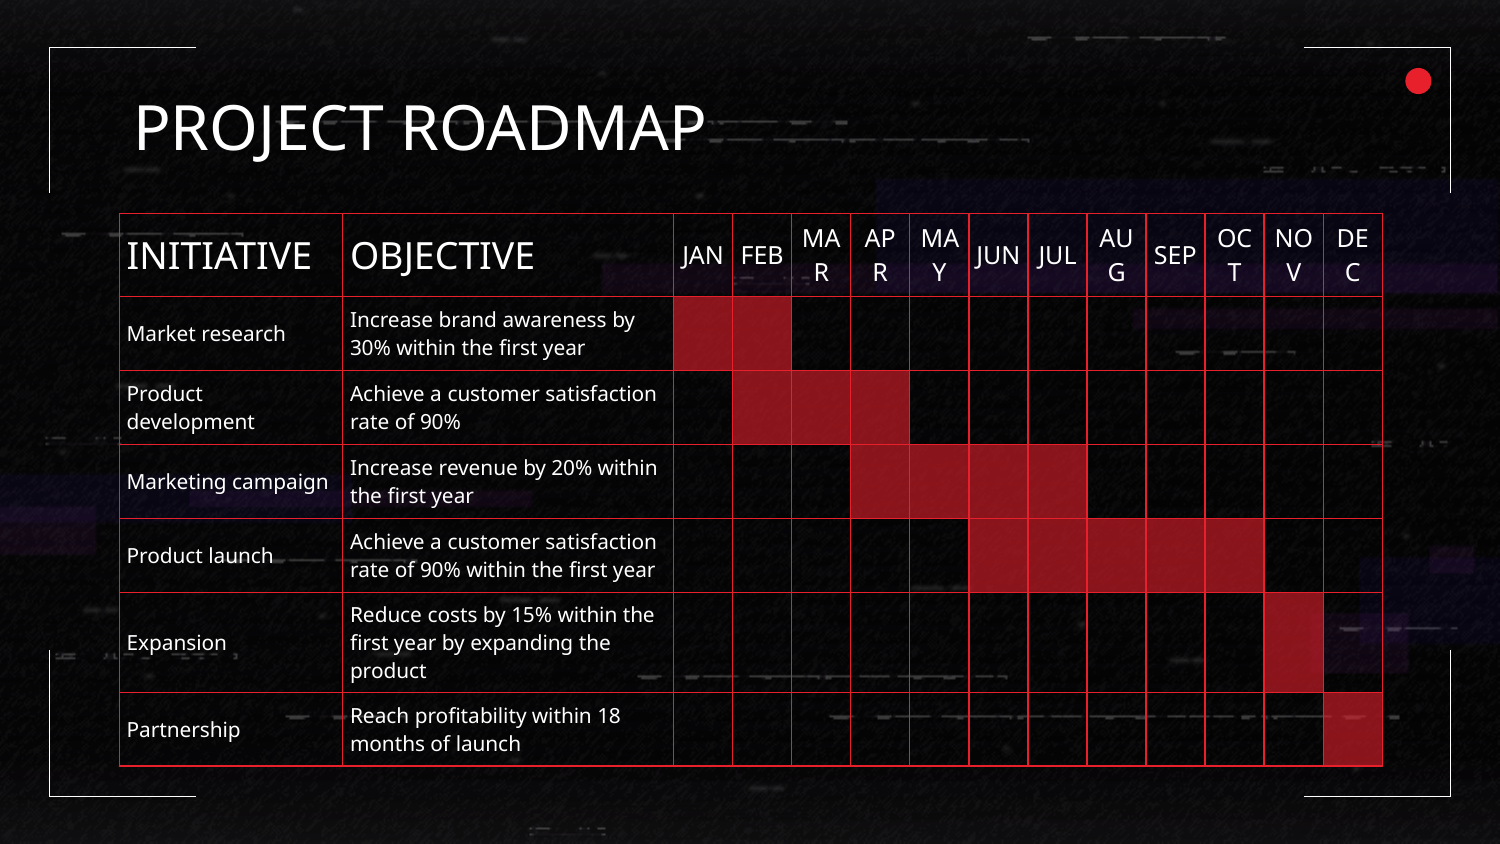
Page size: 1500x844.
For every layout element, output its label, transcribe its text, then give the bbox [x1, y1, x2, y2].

title PROJECT ROADMAP [118, 72, 1382, 167]
table_header FEB [733, 214, 791, 296]
table_cell [733, 297, 791, 370]
table_cell [674, 445, 732, 518]
table_cell [910, 445, 968, 518]
table_cell [1265, 593, 1323, 692]
table_cell [1088, 693, 1145, 765]
table_header MAR [792, 214, 850, 296]
table_header MAY [910, 214, 968, 296]
table_cell [1088, 371, 1145, 444]
table_cell [1265, 519, 1323, 592]
table_cell [970, 445, 1027, 518]
table_header JUL [1029, 214, 1086, 296]
table_cell [1147, 297, 1204, 370]
table_cell [674, 593, 732, 692]
table_cell [1324, 593, 1382, 692]
table_cell Increase brand awareness by 30% within the first year [343, 297, 673, 370]
table_cell [1265, 445, 1323, 518]
table_cell Market research [120, 297, 342, 370]
table_cell [1147, 371, 1204, 444]
table_cell Reduce costs by 15% within the first year by expanding the product [343, 593, 673, 692]
table_cell [1088, 297, 1145, 370]
picture [0, 0, 1500, 844]
table_cell Product development [120, 371, 342, 444]
table_cell [792, 297, 850, 370]
table_cell [733, 445, 791, 518]
table_cell [1147, 445, 1204, 518]
table_cell Product launch [120, 519, 342, 592]
table_cell [970, 519, 1027, 592]
table_cell [733, 519, 791, 592]
table_cell [1324, 371, 1382, 444]
table_cell [1147, 693, 1204, 765]
table_cell [910, 593, 968, 692]
table_cell [1206, 297, 1263, 370]
table_header OBJECTIVE [343, 214, 673, 296]
table_cell [851, 297, 909, 370]
table_cell Partnership [120, 693, 342, 765]
table_cell [851, 519, 909, 592]
table_cell [1147, 593, 1204, 692]
table_header AUG [1088, 214, 1145, 296]
table_cell [792, 371, 850, 444]
table_cell Expansion [120, 593, 342, 692]
table_cell [1088, 593, 1145, 692]
table_header JUN [970, 214, 1027, 296]
table_cell [910, 519, 968, 592]
table_cell [910, 371, 968, 444]
table_cell [1088, 445, 1145, 518]
table_cell [1265, 371, 1323, 444]
table_cell [674, 693, 732, 765]
table_cell [792, 519, 850, 592]
table_cell [1206, 519, 1263, 592]
table_cell [674, 371, 732, 444]
table_cell [792, 593, 850, 692]
table_cell [1029, 693, 1086, 765]
table_cell Marketing campaign [120, 445, 342, 518]
table_cell [674, 519, 732, 592]
table_cell [1324, 297, 1382, 370]
table_cell [1147, 519, 1204, 592]
table_cell Achieve a customer satisfaction rate of 90% [343, 371, 673, 444]
table_cell [970, 371, 1027, 444]
table_header APR [851, 214, 909, 296]
table_cell [733, 593, 791, 692]
table_cell Increase revenue by 20% within the first year [343, 445, 673, 518]
table_cell [1206, 693, 1263, 765]
table_cell [1265, 693, 1323, 765]
table_cell Achieve a customer satisfaction rate of 90% within the first year [343, 519, 673, 592]
table_cell [1029, 593, 1086, 692]
table_cell [792, 693, 850, 765]
table_cell [851, 593, 909, 692]
table_cell [733, 693, 791, 765]
table_cell [1206, 593, 1263, 692]
table_cell [910, 693, 968, 765]
table_header JAN [674, 214, 732, 296]
table_cell [970, 693, 1027, 765]
table_cell [1206, 371, 1263, 444]
table_cell [851, 693, 909, 765]
table_cell [851, 371, 909, 444]
table_cell [1324, 693, 1382, 765]
table_header DEC [1324, 214, 1382, 296]
table_header OCT [1206, 214, 1263, 296]
table_cell [970, 297, 1027, 370]
table_cell [674, 297, 732, 370]
table_cell [1206, 445, 1263, 518]
table_cell [1265, 297, 1323, 370]
table_header SEP [1147, 214, 1204, 296]
table_cell [851, 445, 909, 518]
table_cell [910, 297, 968, 370]
table_header INITIATIVE [120, 214, 342, 296]
table_cell [970, 593, 1027, 692]
table_cell [1029, 445, 1086, 518]
table_cell [1029, 519, 1086, 592]
table_cell [1088, 519, 1145, 592]
table_cell Reach profitability within 18 months of launch [343, 693, 673, 765]
table_cell [1324, 445, 1382, 518]
table_cell [1029, 371, 1086, 444]
table_cell [1324, 519, 1382, 592]
table_cell [792, 445, 850, 518]
table_header NOV [1265, 214, 1323, 296]
table_cell [1029, 297, 1086, 370]
table_cell [733, 371, 791, 444]
